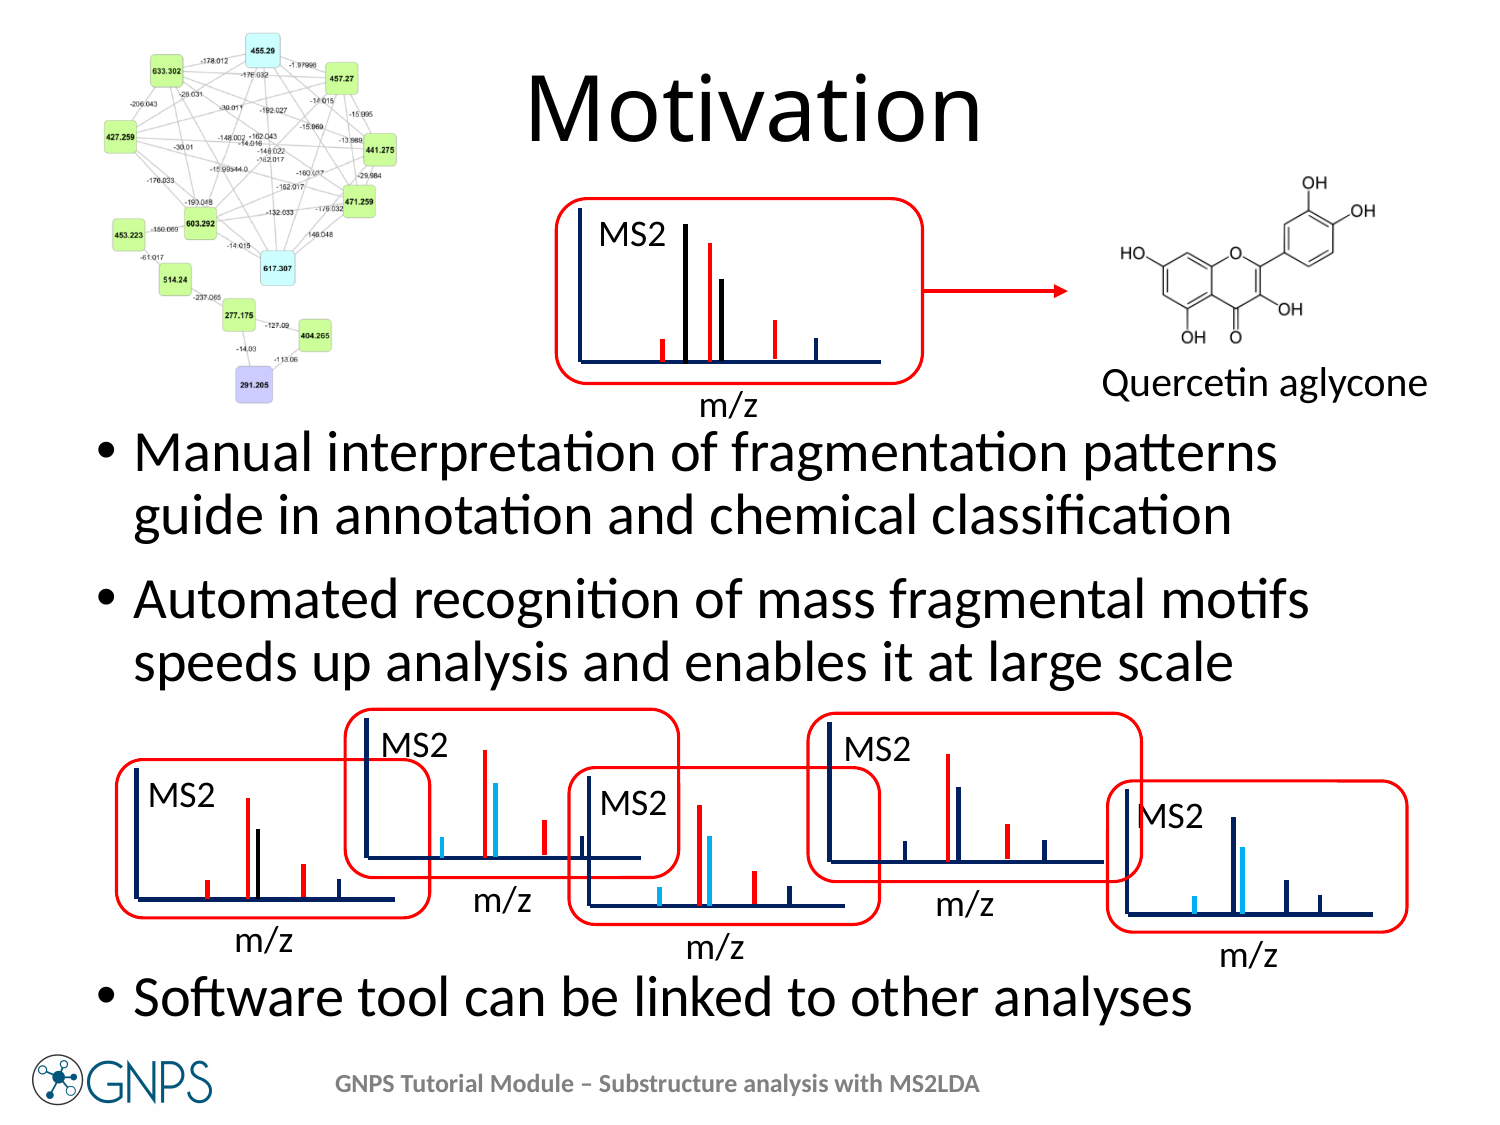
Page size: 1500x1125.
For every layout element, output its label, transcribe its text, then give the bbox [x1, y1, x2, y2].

picture [100, 23, 404, 405]
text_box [568, 767, 880, 967]
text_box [1107, 780, 1407, 973]
title Motivation [107, 2, 1402, 221]
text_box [556, 198, 923, 433]
text_box Quercetin aglycone [1086, 347, 1444, 413]
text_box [116, 759, 430, 960]
picture [32, 1049, 212, 1113]
picture [1115, 170, 1381, 350]
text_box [807, 713, 1142, 927]
list Manual interpretation of fragmentation patterns guide in annotation and chemical classification Automated recognition of mass fragmental motifs speeds up analysis and enables it at large scale Software tool can be linked to other analyses [80, 413, 1431, 1125]
text_box GNPS Tutorial Module – Substructure analysis with MS2LDA [261, 1059, 1500, 1106]
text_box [345, 709, 679, 923]
